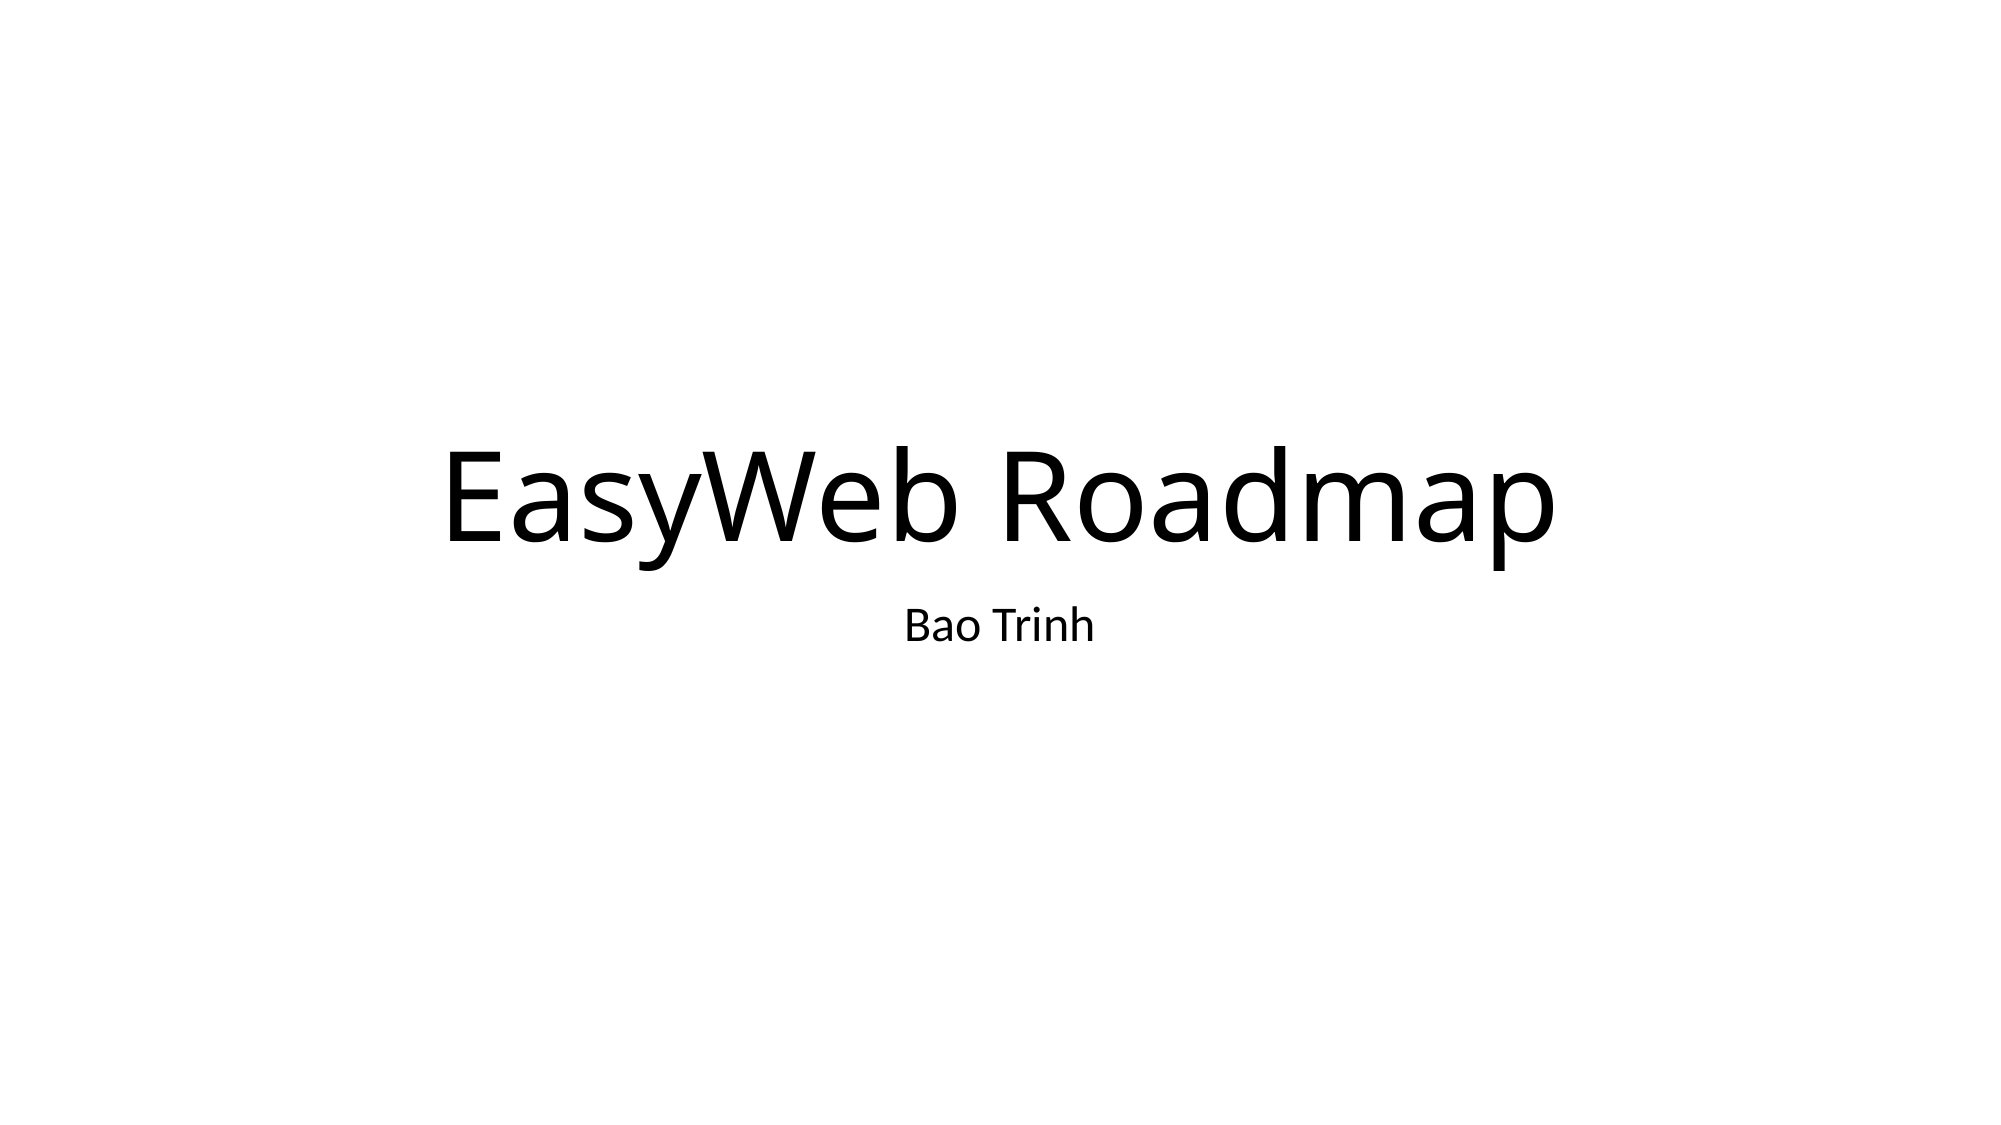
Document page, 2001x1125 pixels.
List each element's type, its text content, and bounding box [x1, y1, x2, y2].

title EasyWeb Roadmap [249, 184, 1750, 576]
subtitle Bao Trinh [249, 590, 1750, 863]
